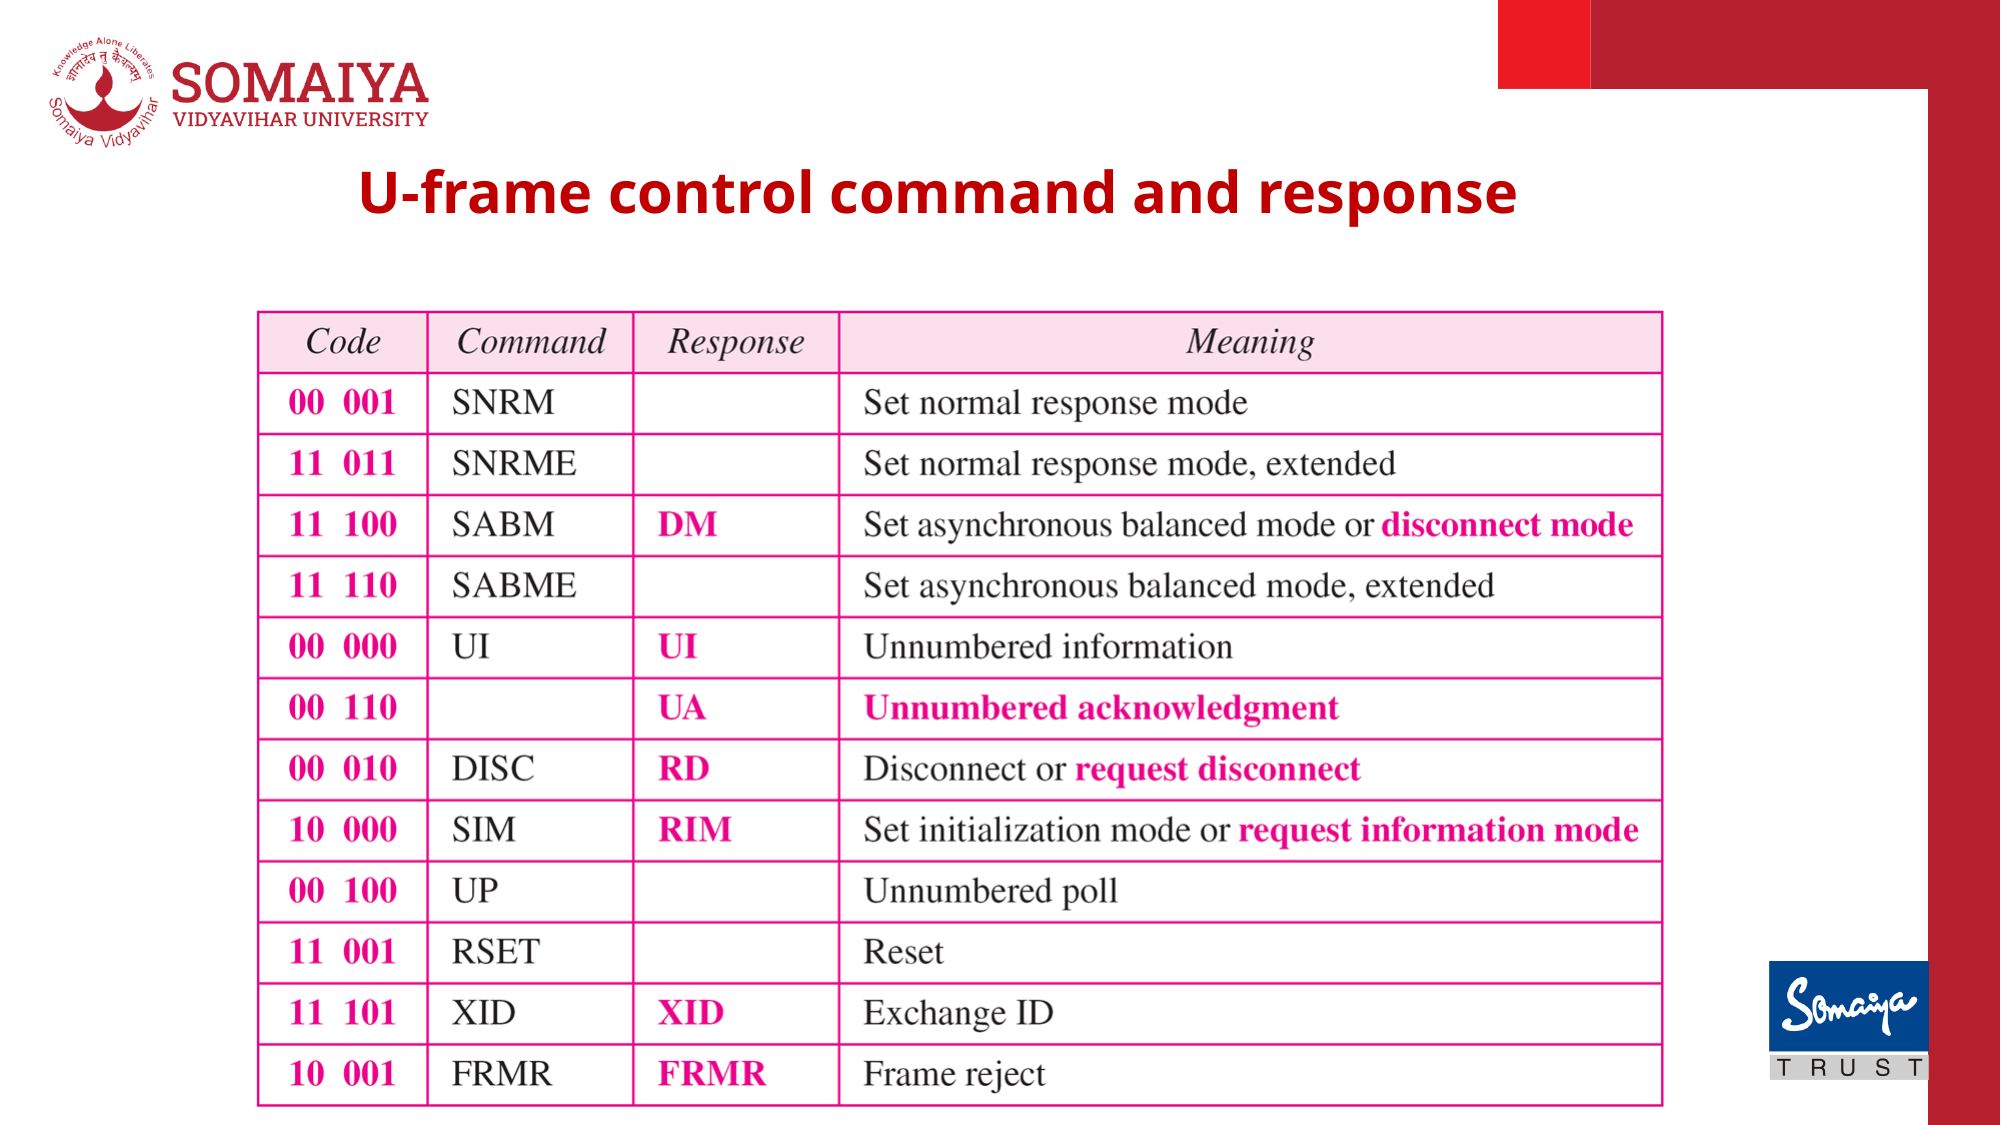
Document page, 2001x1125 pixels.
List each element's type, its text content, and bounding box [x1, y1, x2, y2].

picture [240, 301, 1678, 1125]
title U-frame control command and response [271, 139, 1591, 251]
picture [1498, 0, 2000, 1125]
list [1769, 961, 1929, 1080]
picture [14, 28, 463, 175]
